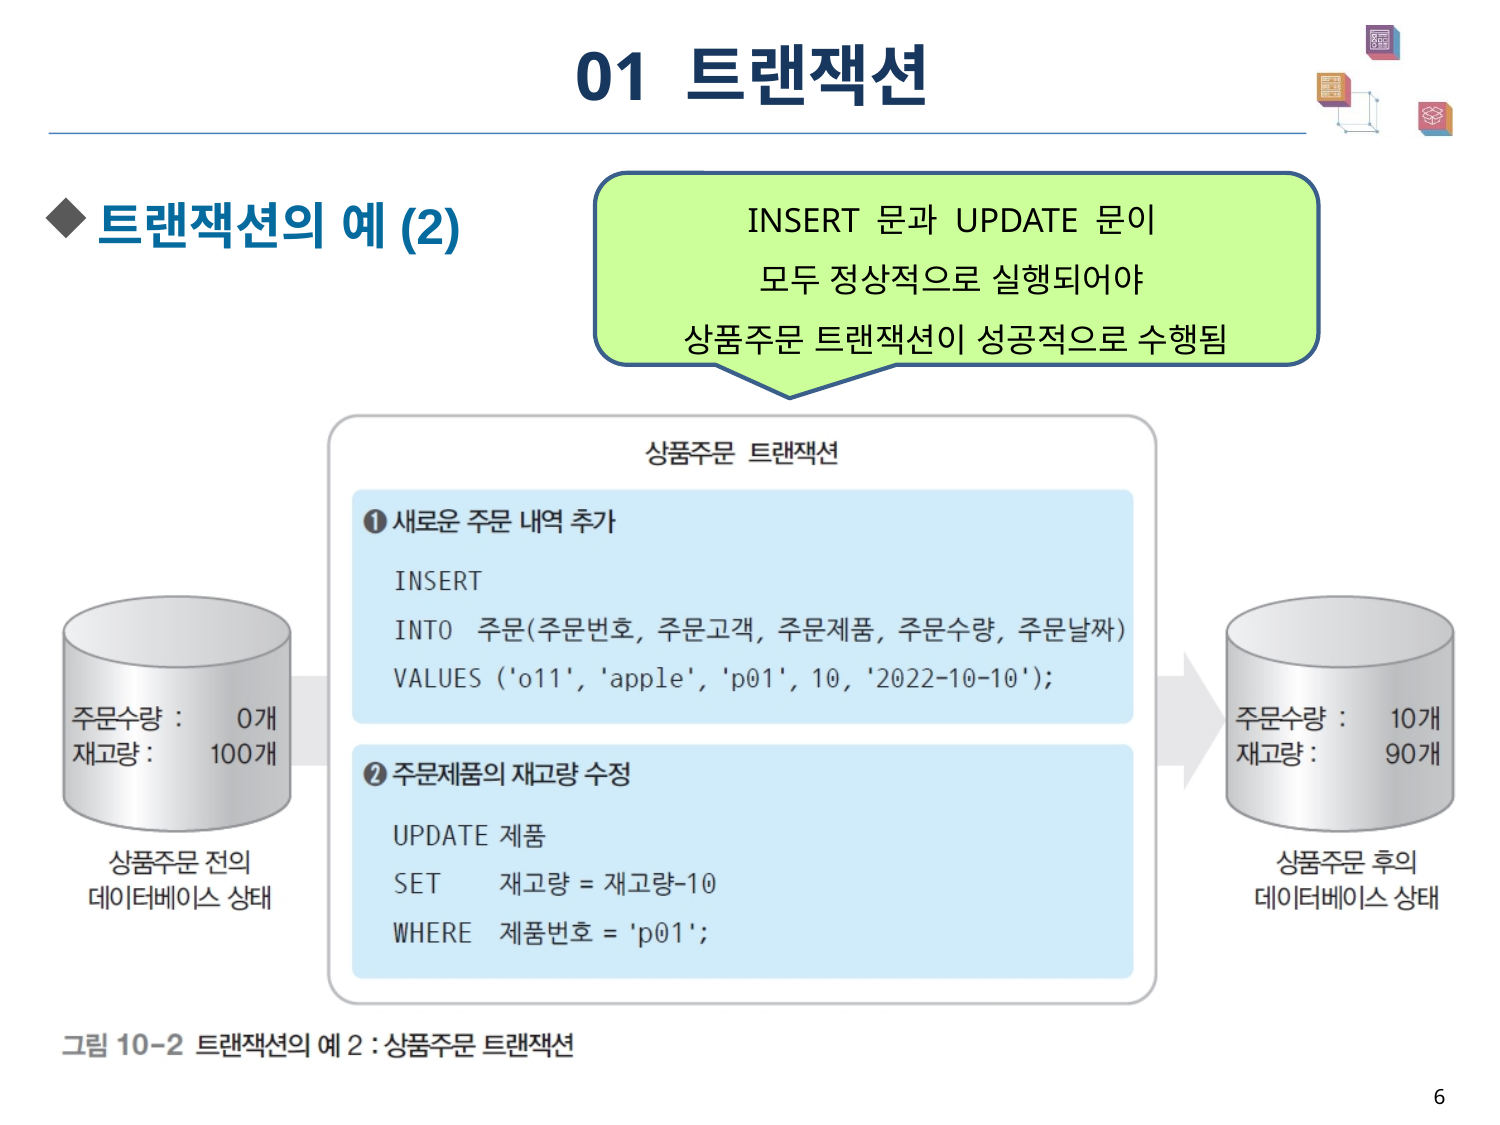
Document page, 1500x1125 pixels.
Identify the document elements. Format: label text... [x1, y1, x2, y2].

title 01 트랜잭션 [48, 25, 1459, 123]
text_box INSERT 문과 UPDATE 문이 모두 정상적으로 실행되어야 상품주문 트랜잭션이 성공적으로 수행됨 [592, 170, 1321, 401]
picture [1316, 123, 1453, 138]
list 트랜잭션의 예(2) [26, 187, 1481, 1097]
picture [48, 407, 1463, 1069]
